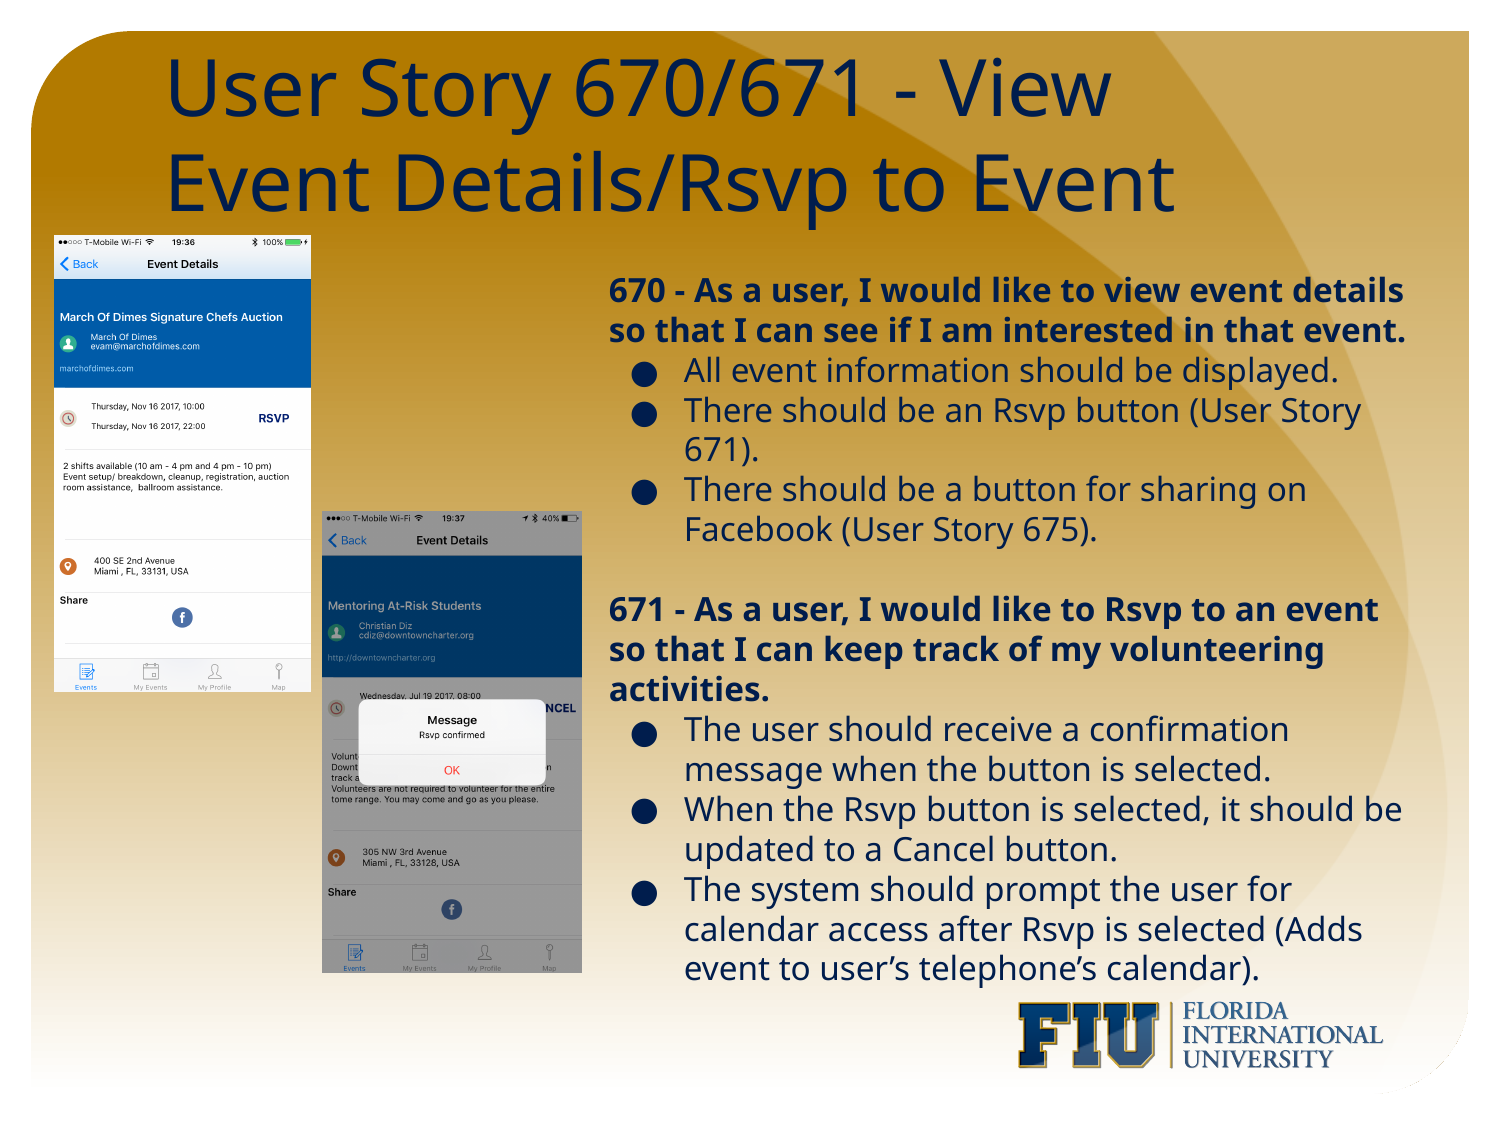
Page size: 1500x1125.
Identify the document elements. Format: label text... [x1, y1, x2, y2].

title User Story 670/671 - View Event Details/Rsvp to Event [149, 26, 1351, 236]
picture [24, 30, 1473, 1094]
text_box 670 - As a user, I would like to view event details so that I can see if I am interested in that event. All event information should be displayed. There should be an Rsvp button (User Story 671). There should be a button for sharing on Facebook (User Story 675). 671 - As a user, I would like to Rsvp to an event so that I can keep track of my volunteering activities. The user should receive a confirmation message when the button is selected. When the Rsvp button is selected, it should be updated to a Cancel button. The system should prompt the user for calendar access after Rsvp is selected (Adds event to user’s telephone’s calendar). [594, 253, 1431, 945]
